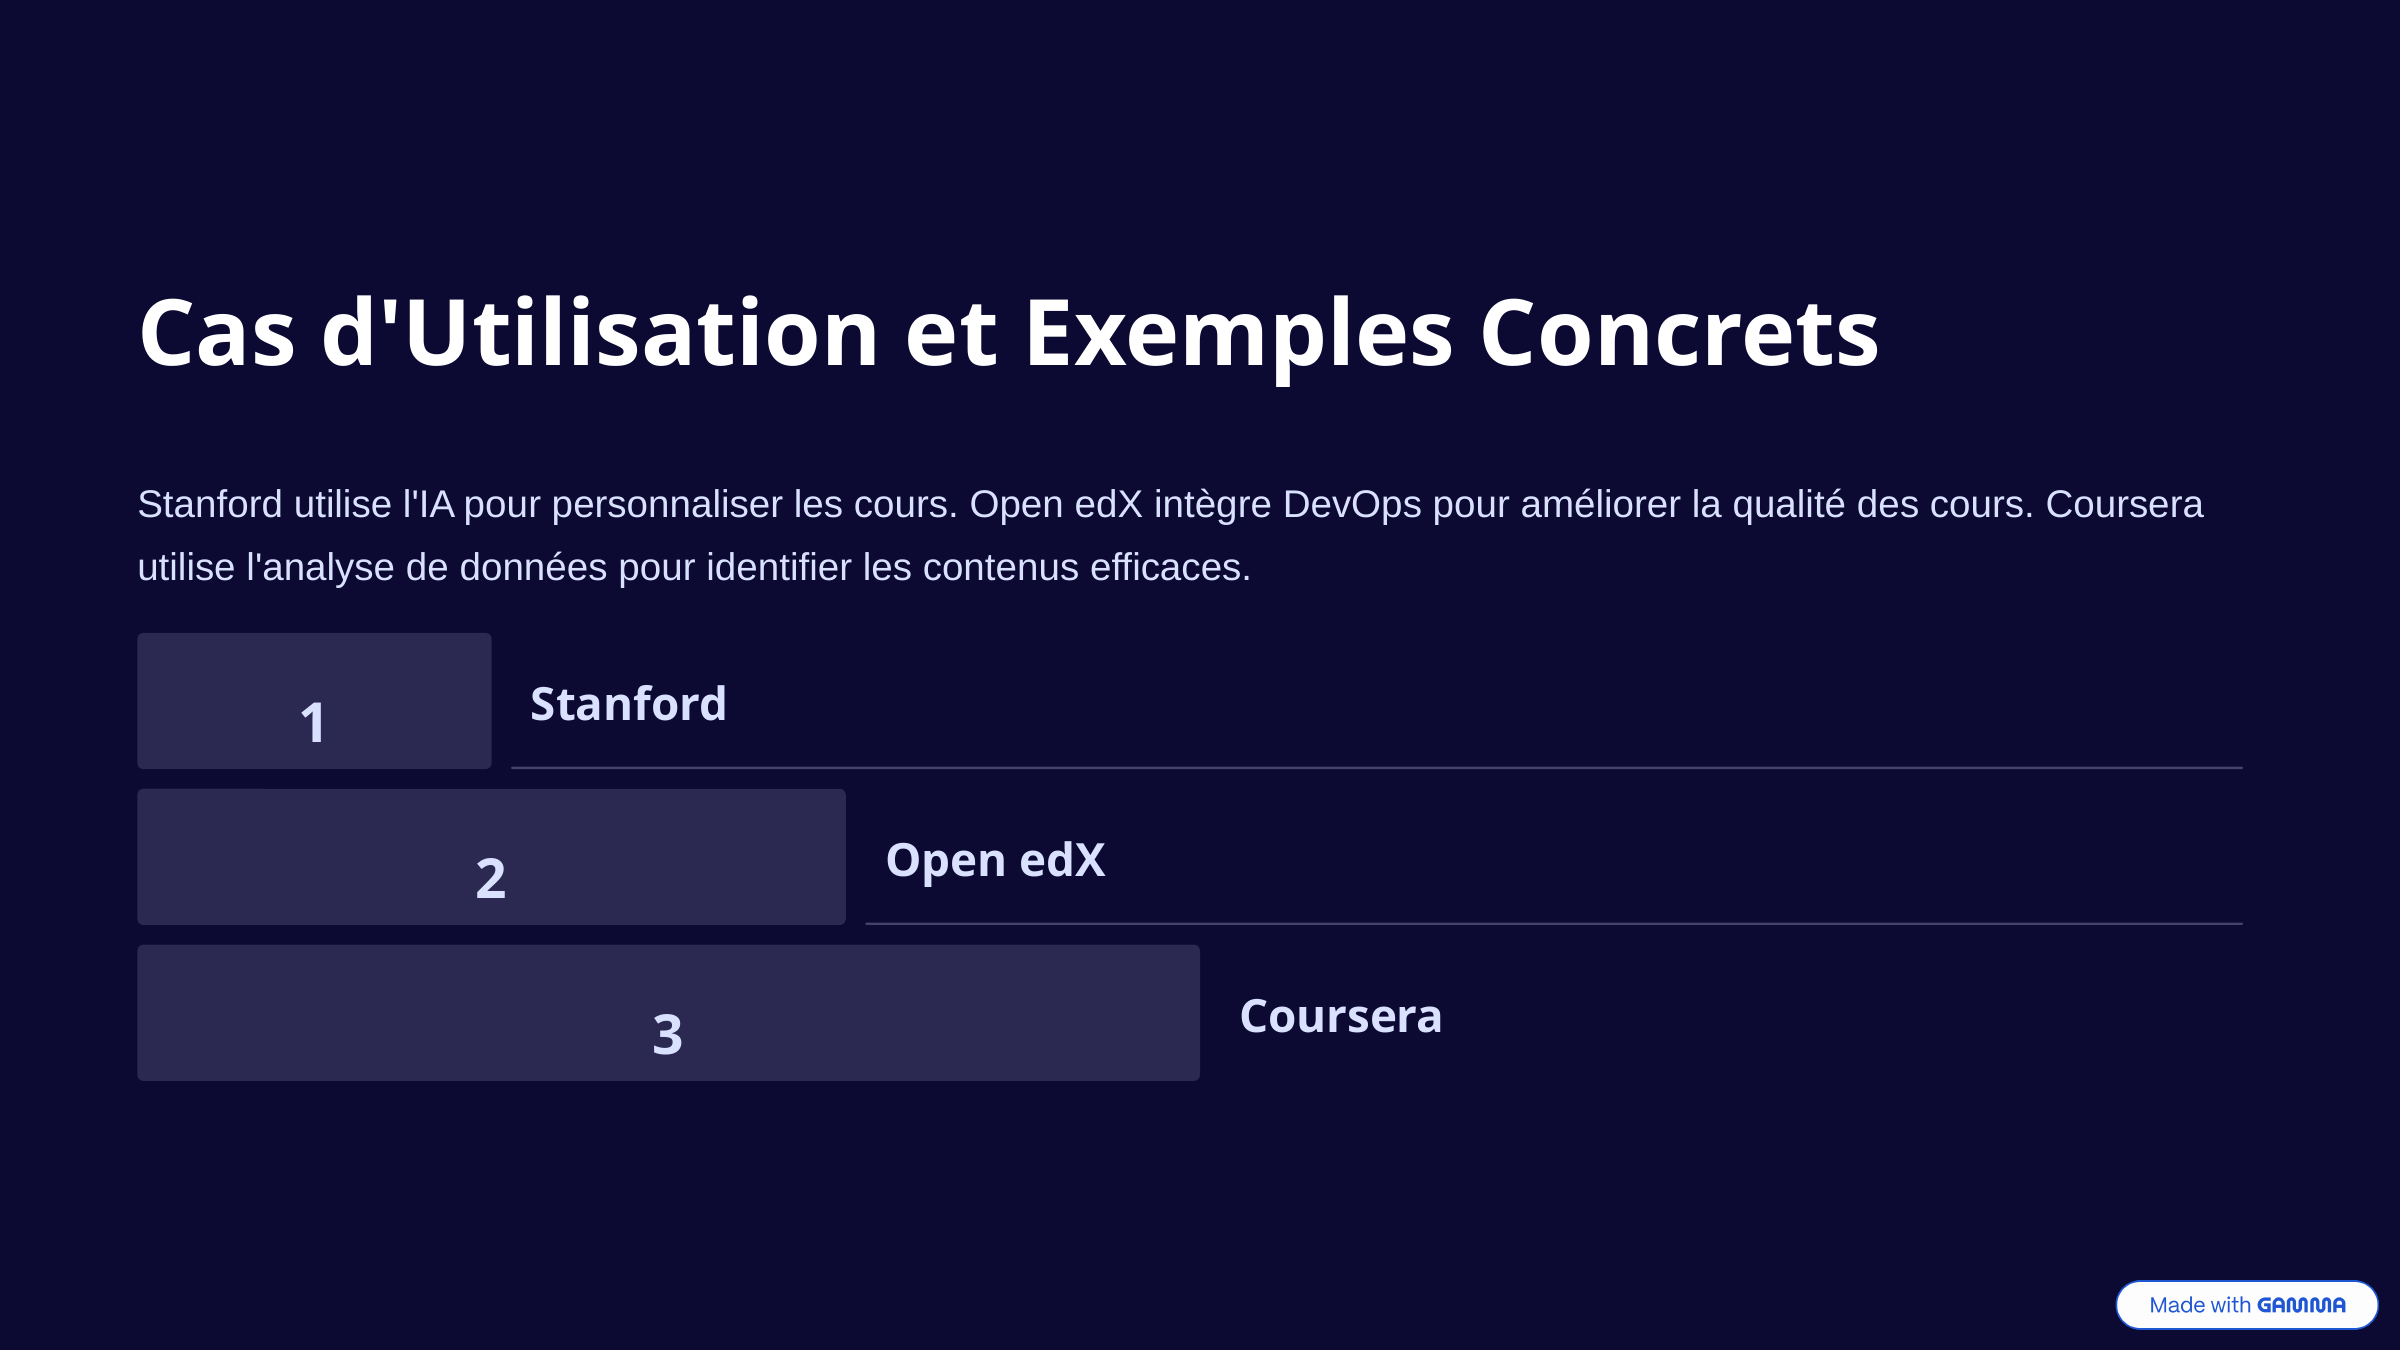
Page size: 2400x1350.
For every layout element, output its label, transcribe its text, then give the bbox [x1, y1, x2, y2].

text_box [137, 788, 846, 926]
picture [2106, 1271, 2389, 1339]
text_box 1 [286, 666, 343, 736]
text_box 2 [463, 822, 520, 892]
text_box 3 [641, 978, 697, 1048]
text_box Stanford utilise l'IA pour personnaliser les cours. Open edX intègre DevOps pour améliorer la qualité des cours. Coursera utilise l'analyse de données pour identifier les contenus efficaces. [137, 463, 2263, 589]
text_box [511, 766, 2243, 770]
text_box [137, 632, 492, 770]
text_box [137, 944, 1201, 1081]
text_box Coursera [1239, 983, 1473, 1042]
text_box Cas d'Utilisation et Exemples Concrets [137, 268, 2097, 385]
text_box Open edX [885, 828, 1138, 886]
text_box Stanford [530, 672, 754, 730]
